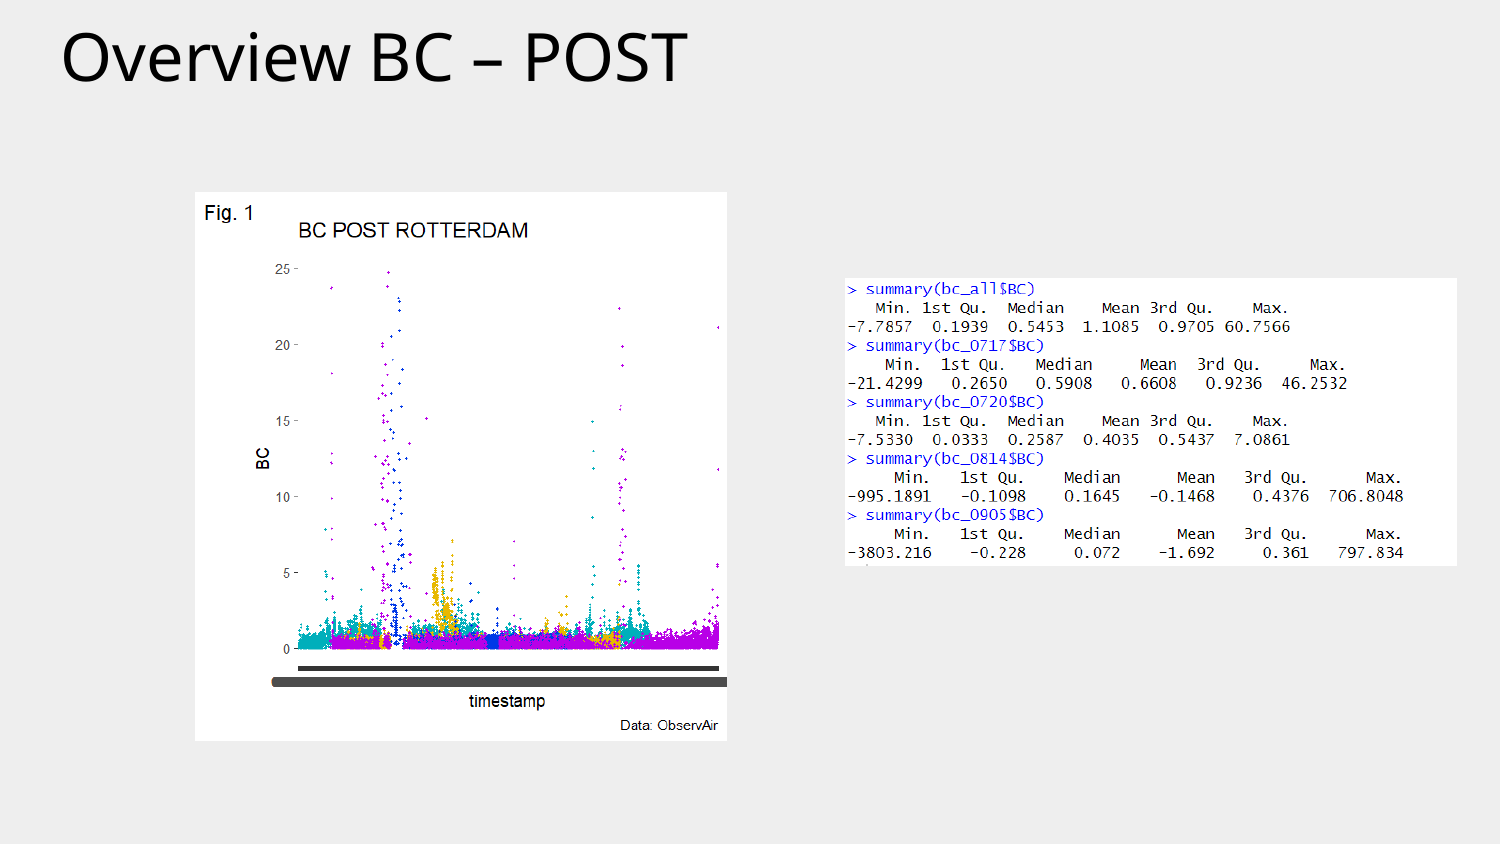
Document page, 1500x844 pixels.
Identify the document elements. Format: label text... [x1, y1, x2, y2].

picture [845, 278, 1457, 566]
text_box Overview BC – POST [45, 0, 1201, 110]
picture [194, 192, 727, 742]
